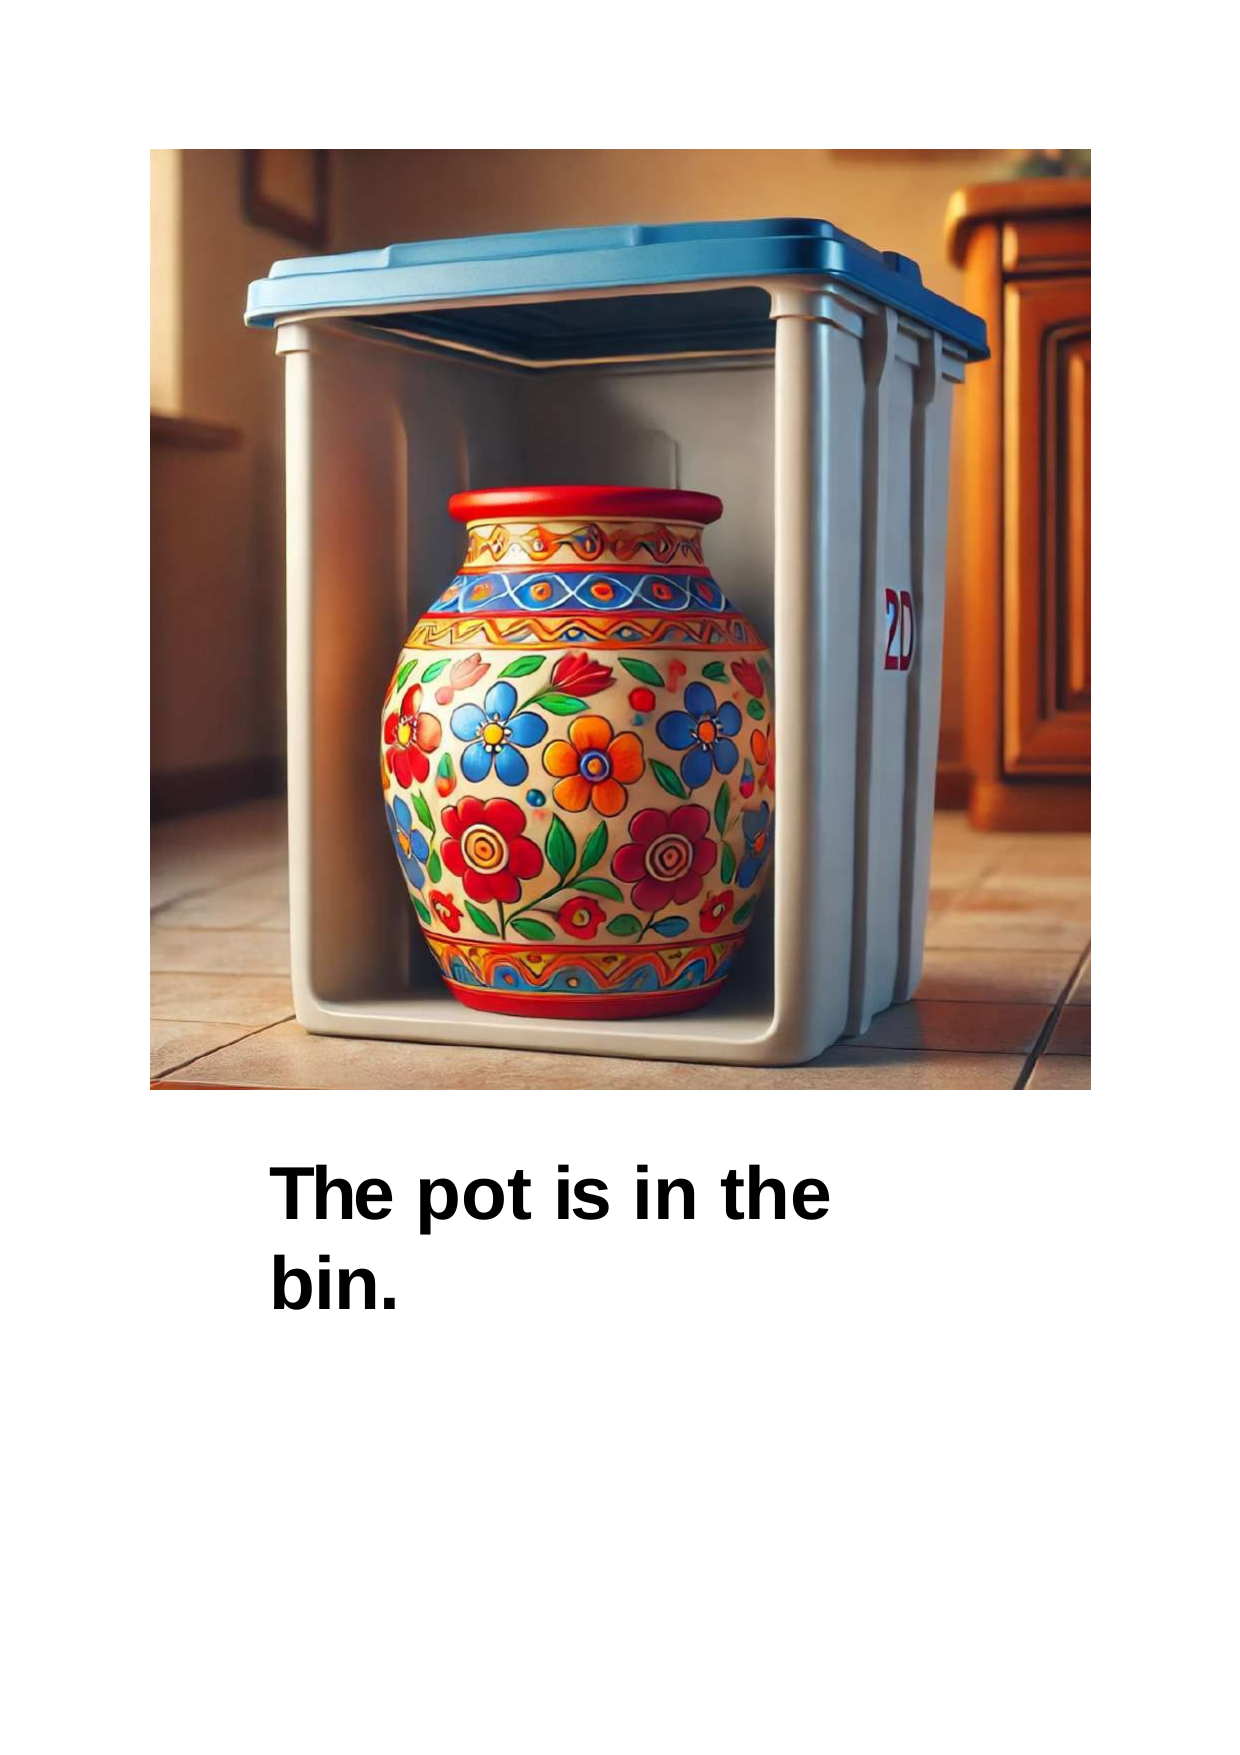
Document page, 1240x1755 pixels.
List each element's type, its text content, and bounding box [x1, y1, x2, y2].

text_box The pot is in the bin. [267, 1142, 973, 1325]
picture [149, 149, 1091, 1091]
